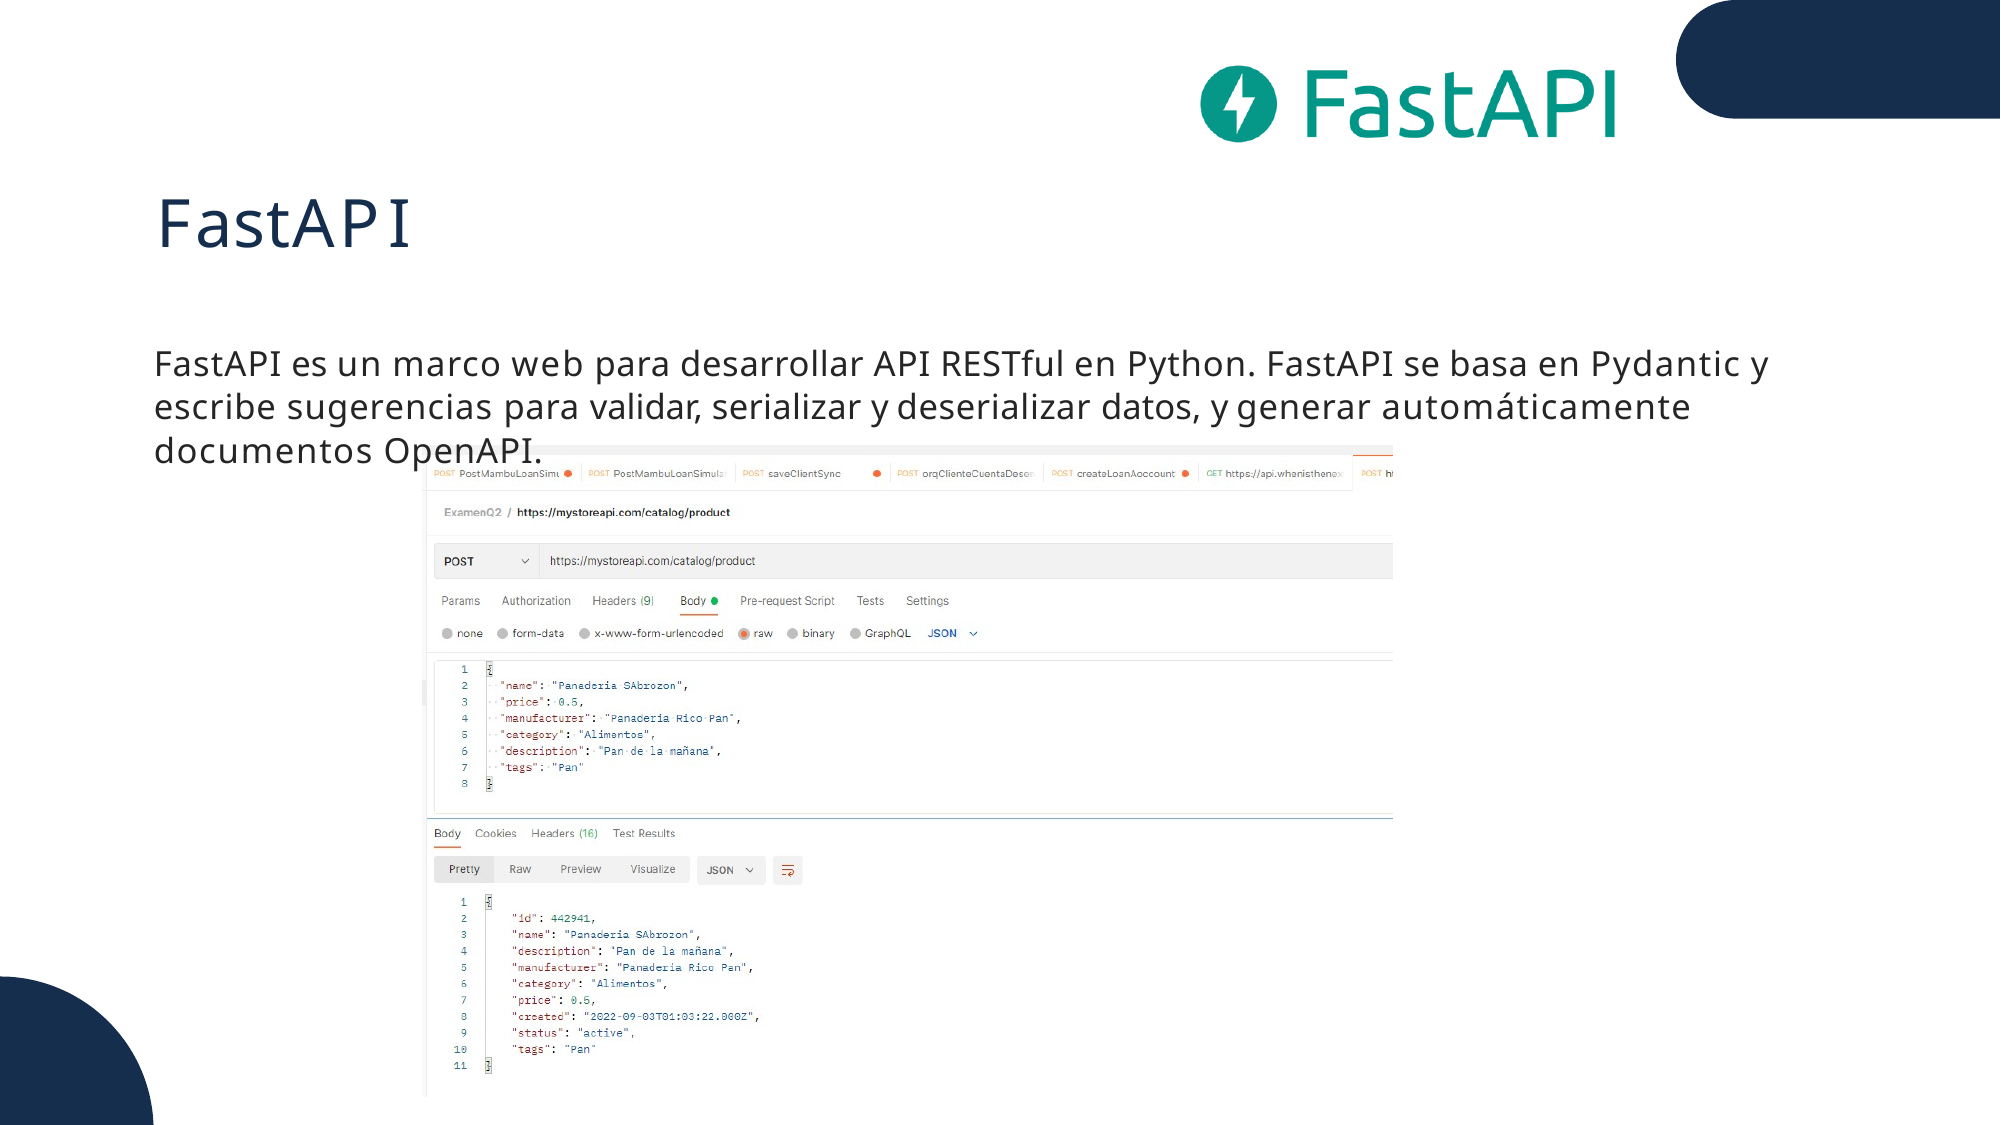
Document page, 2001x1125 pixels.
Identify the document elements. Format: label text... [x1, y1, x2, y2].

picture [1137, 6, 1677, 201]
picture [422, 445, 1393, 1097]
text_box [1677, 0, 2000, 119]
text_box FastAPI es un marco web para desarrollar API RESTful en Python. FastAPI se basa en Pydantic y escribe sugerencias para validar, serializar y deserializar datos, y generar automáticamente documentos OpenAPI. [152, 337, 1887, 471]
text_box [0, 976, 154, 1125]
text_box FastAPI [154, 179, 425, 261]
